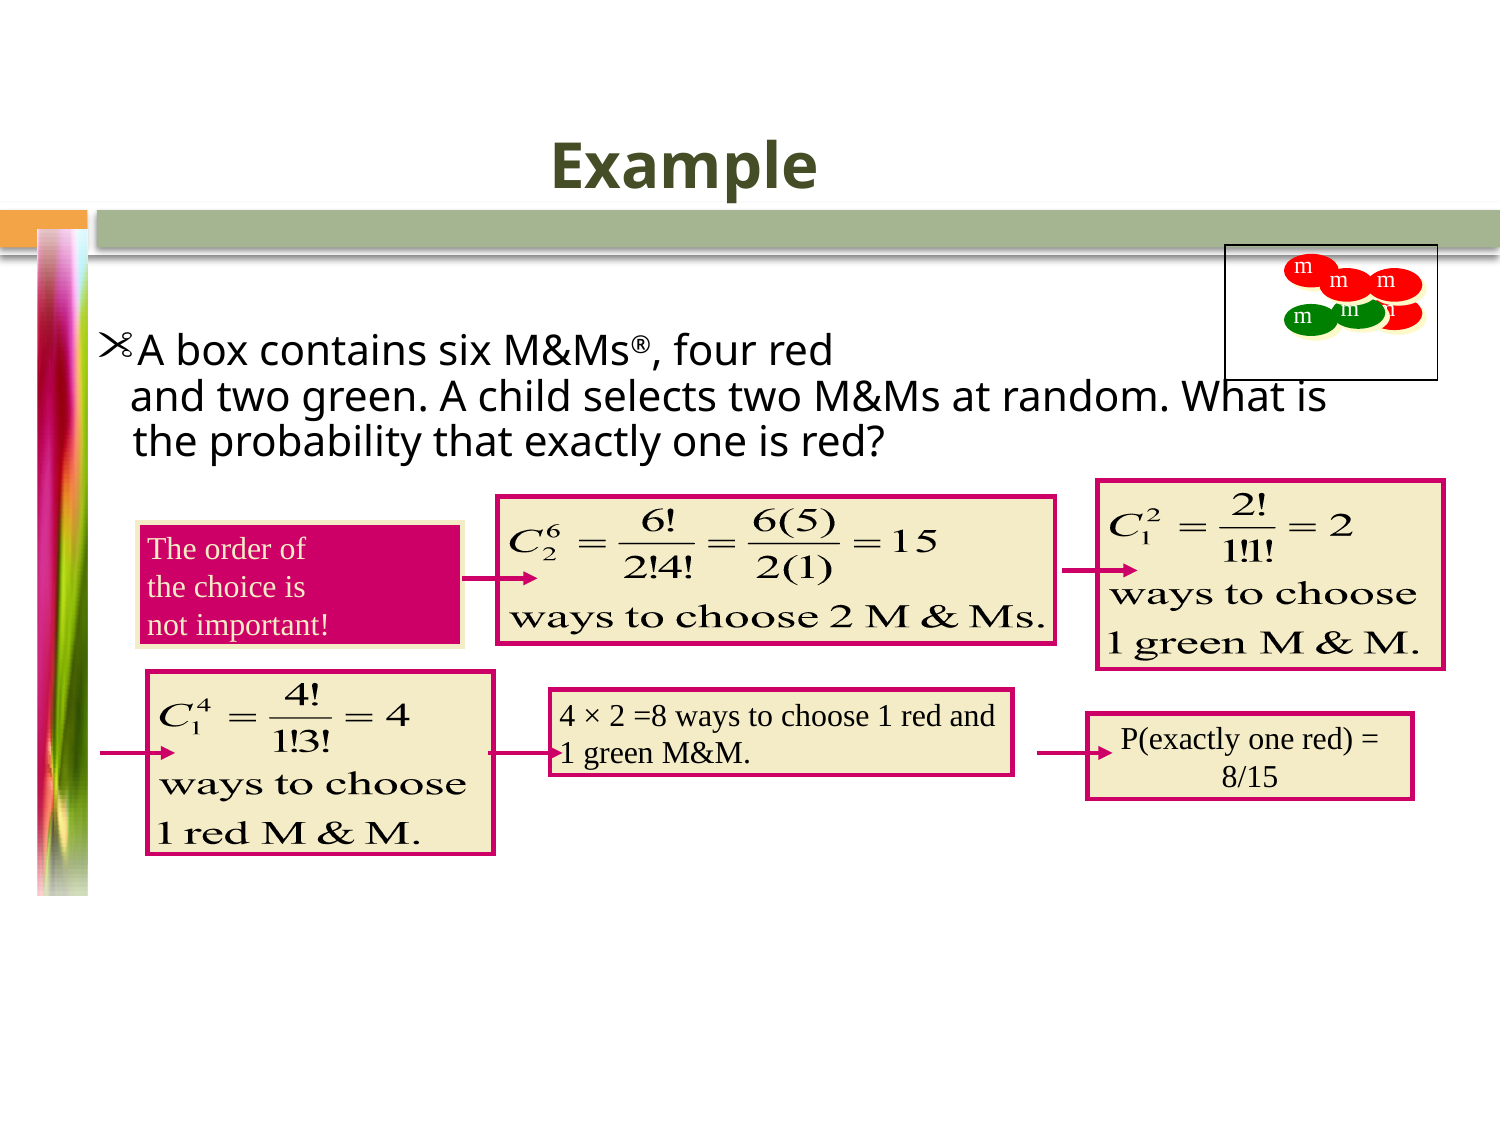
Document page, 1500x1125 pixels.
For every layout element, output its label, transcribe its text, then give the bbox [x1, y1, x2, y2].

title Example [0, 103, 1372, 223]
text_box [1224, 244, 1438, 381]
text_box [487, 689, 1013, 777]
list A box contains six M&Ms®, four red and two green. A child selects two M&Ms at random. What is the probability that exactly one is red? [91, 324, 1413, 491]
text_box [99, 673, 492, 852]
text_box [462, 498, 1053, 642]
picture [37, 228, 88, 897]
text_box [1062, 482, 1442, 667]
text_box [1037, 712, 1413, 801]
text_box The order of the choice is not important! [137, 522, 457, 647]
